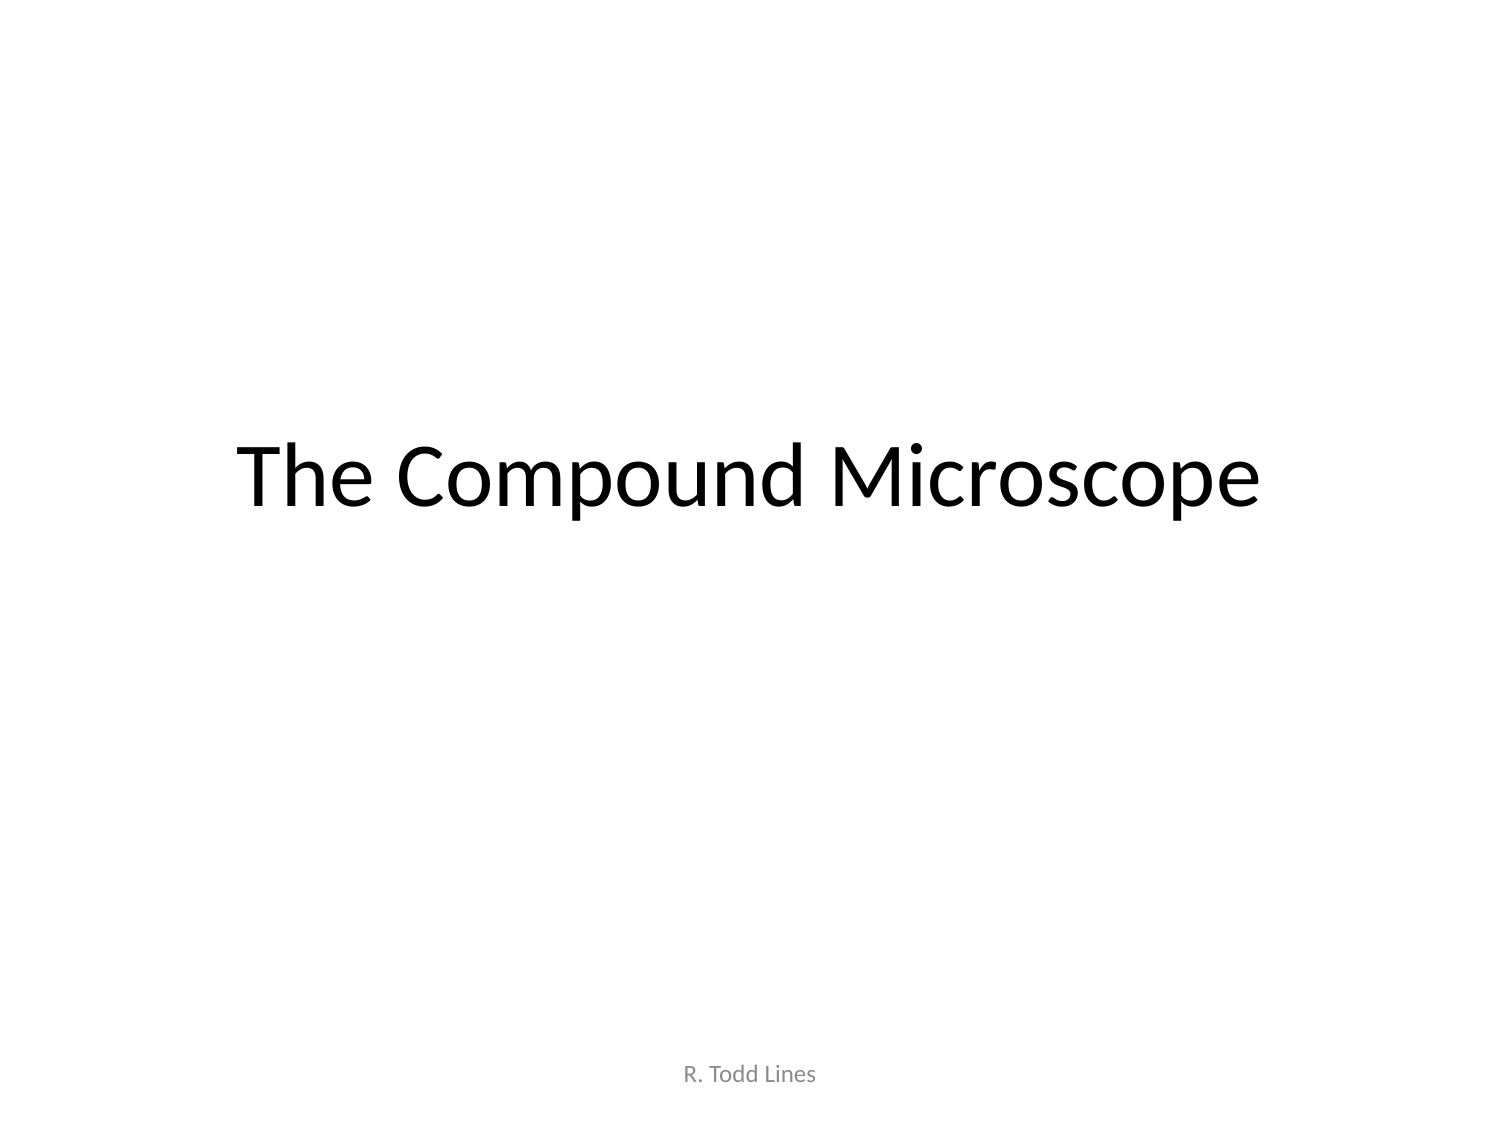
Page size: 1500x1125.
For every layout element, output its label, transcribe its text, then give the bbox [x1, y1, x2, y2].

title The Compound Microscope [112, 349, 1388, 591]
footer R. Todd Lines [512, 1042, 988, 1103]
